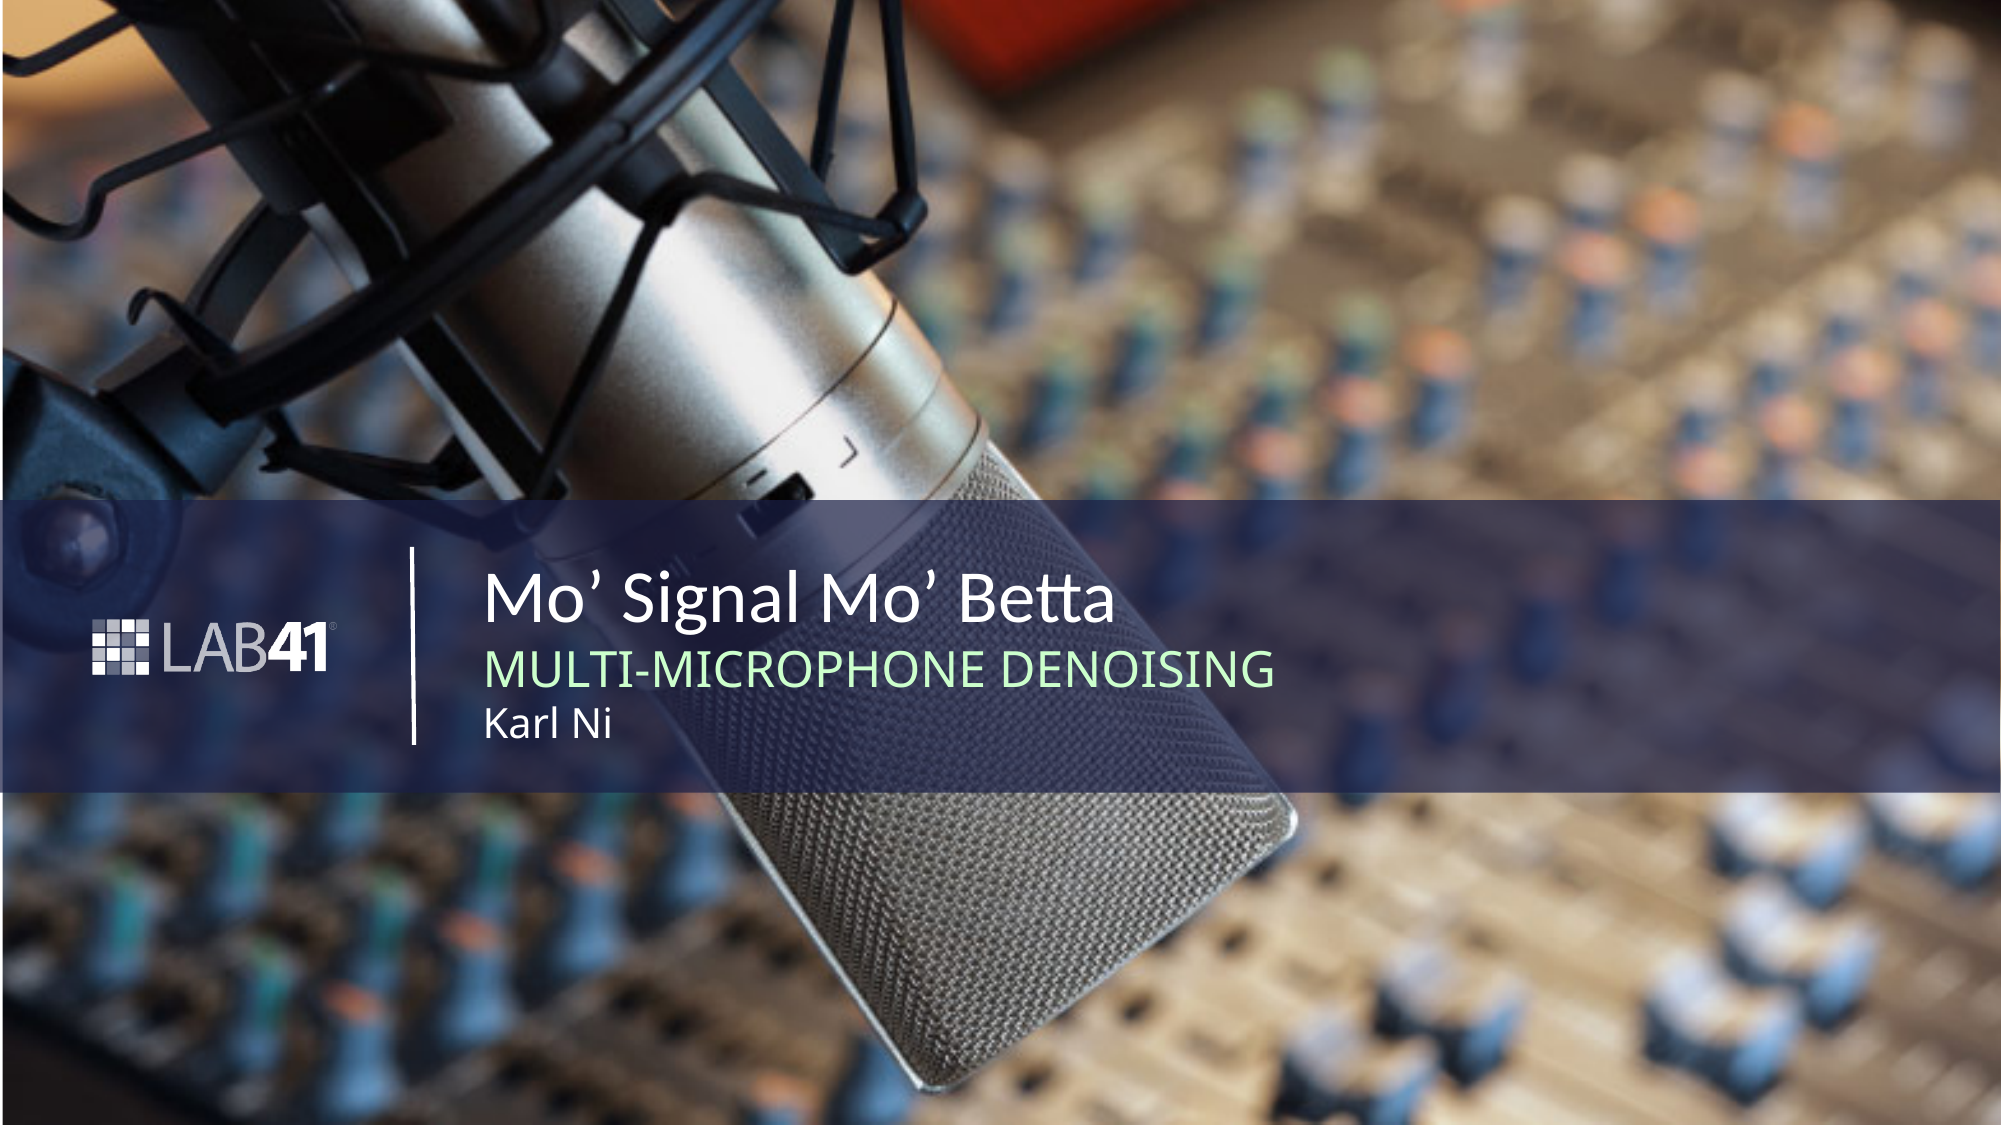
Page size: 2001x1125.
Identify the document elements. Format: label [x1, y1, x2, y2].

picture [2, 0, 2001, 1125]
text_box [411, 546, 415, 745]
